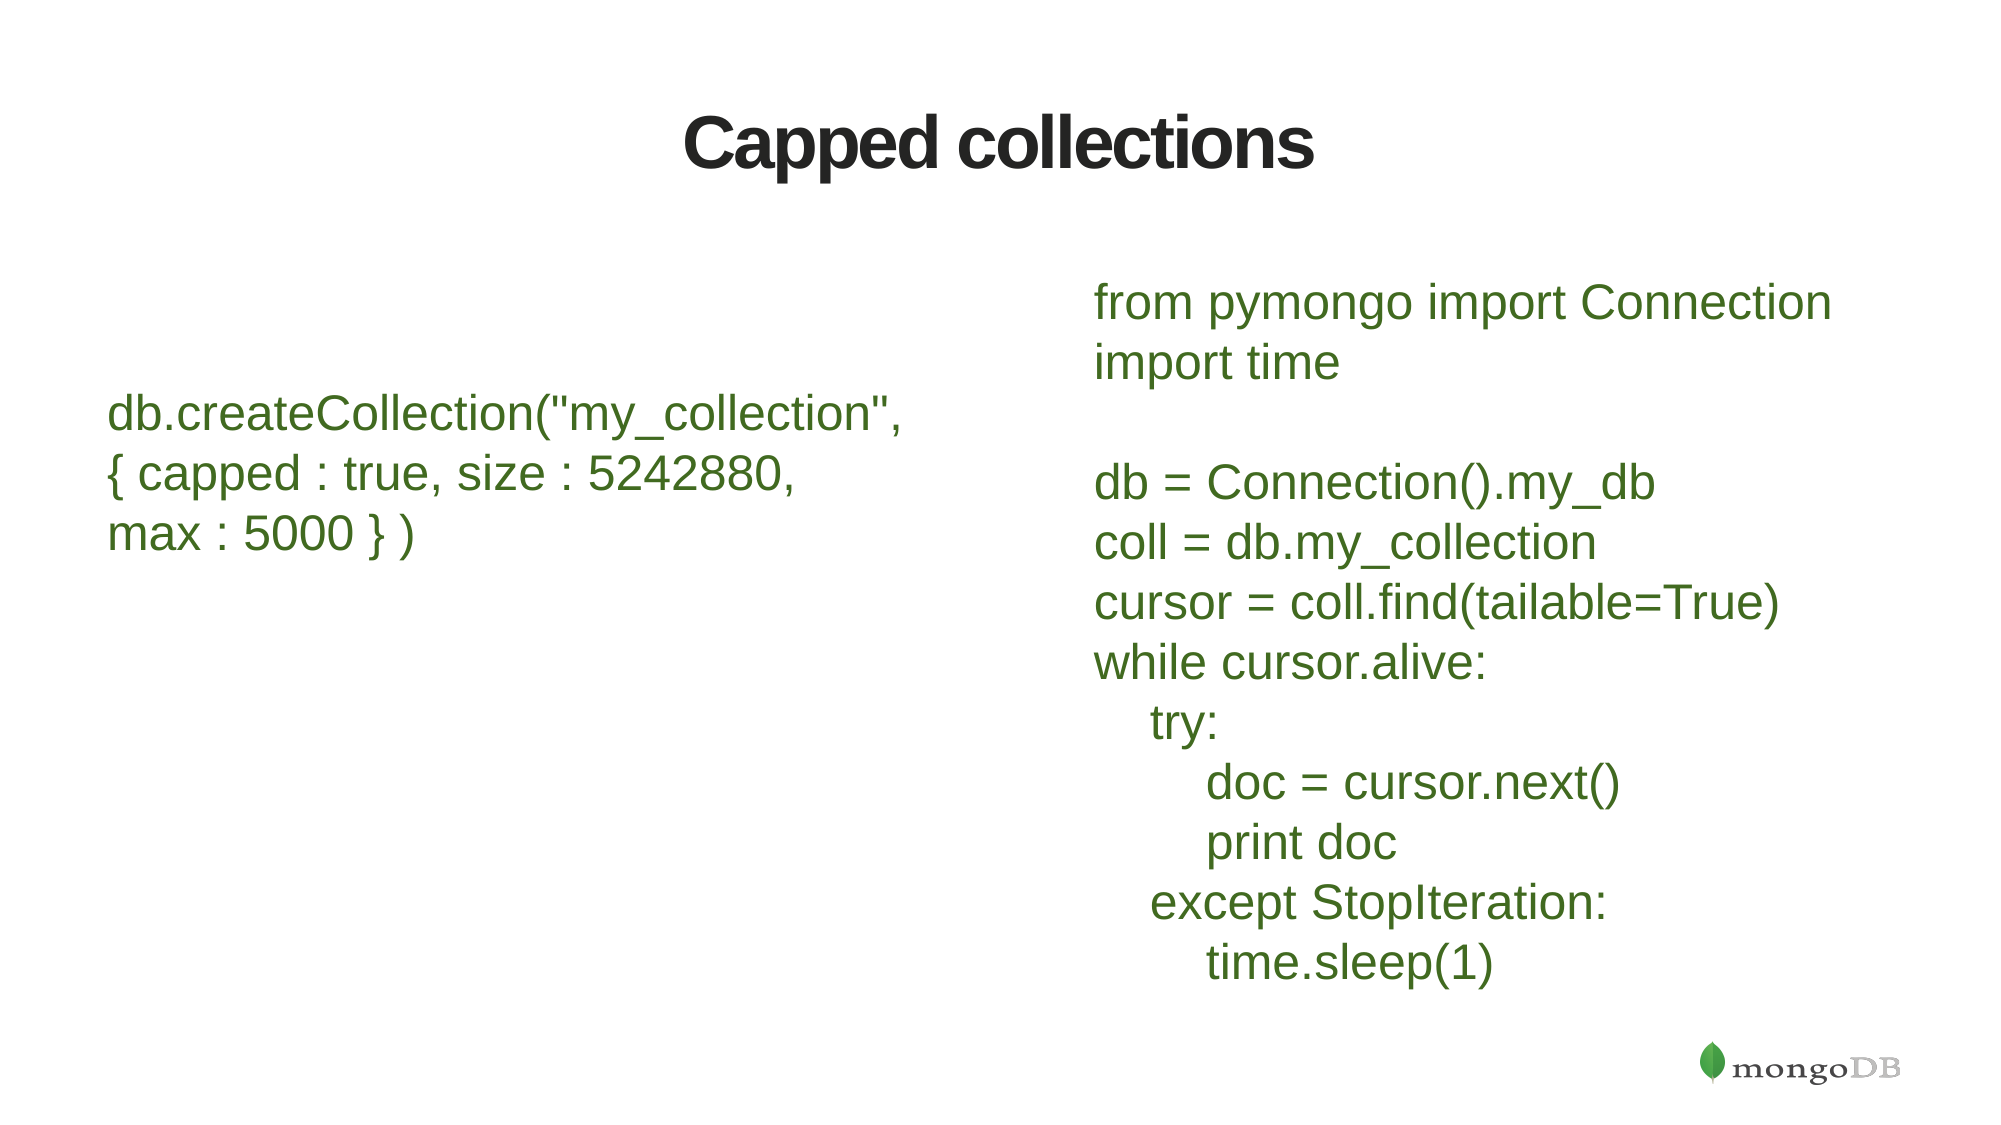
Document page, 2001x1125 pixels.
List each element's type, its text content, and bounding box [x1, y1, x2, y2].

title Capped collections [99, 45, 1900, 233]
text_box db.createCollection("my_collection", { capped : true, size : 5242880, max : 5000 } ) [92, 372, 933, 568]
text_box from pymongo import Connection import time db = Connection().my_db coll = db.my_collection cursor = coll.find(tailable=True) while cursor.alive: try: doc = cursor.next() print doc except StopIteration: time.sleep(1) [1079, 262, 1849, 998]
